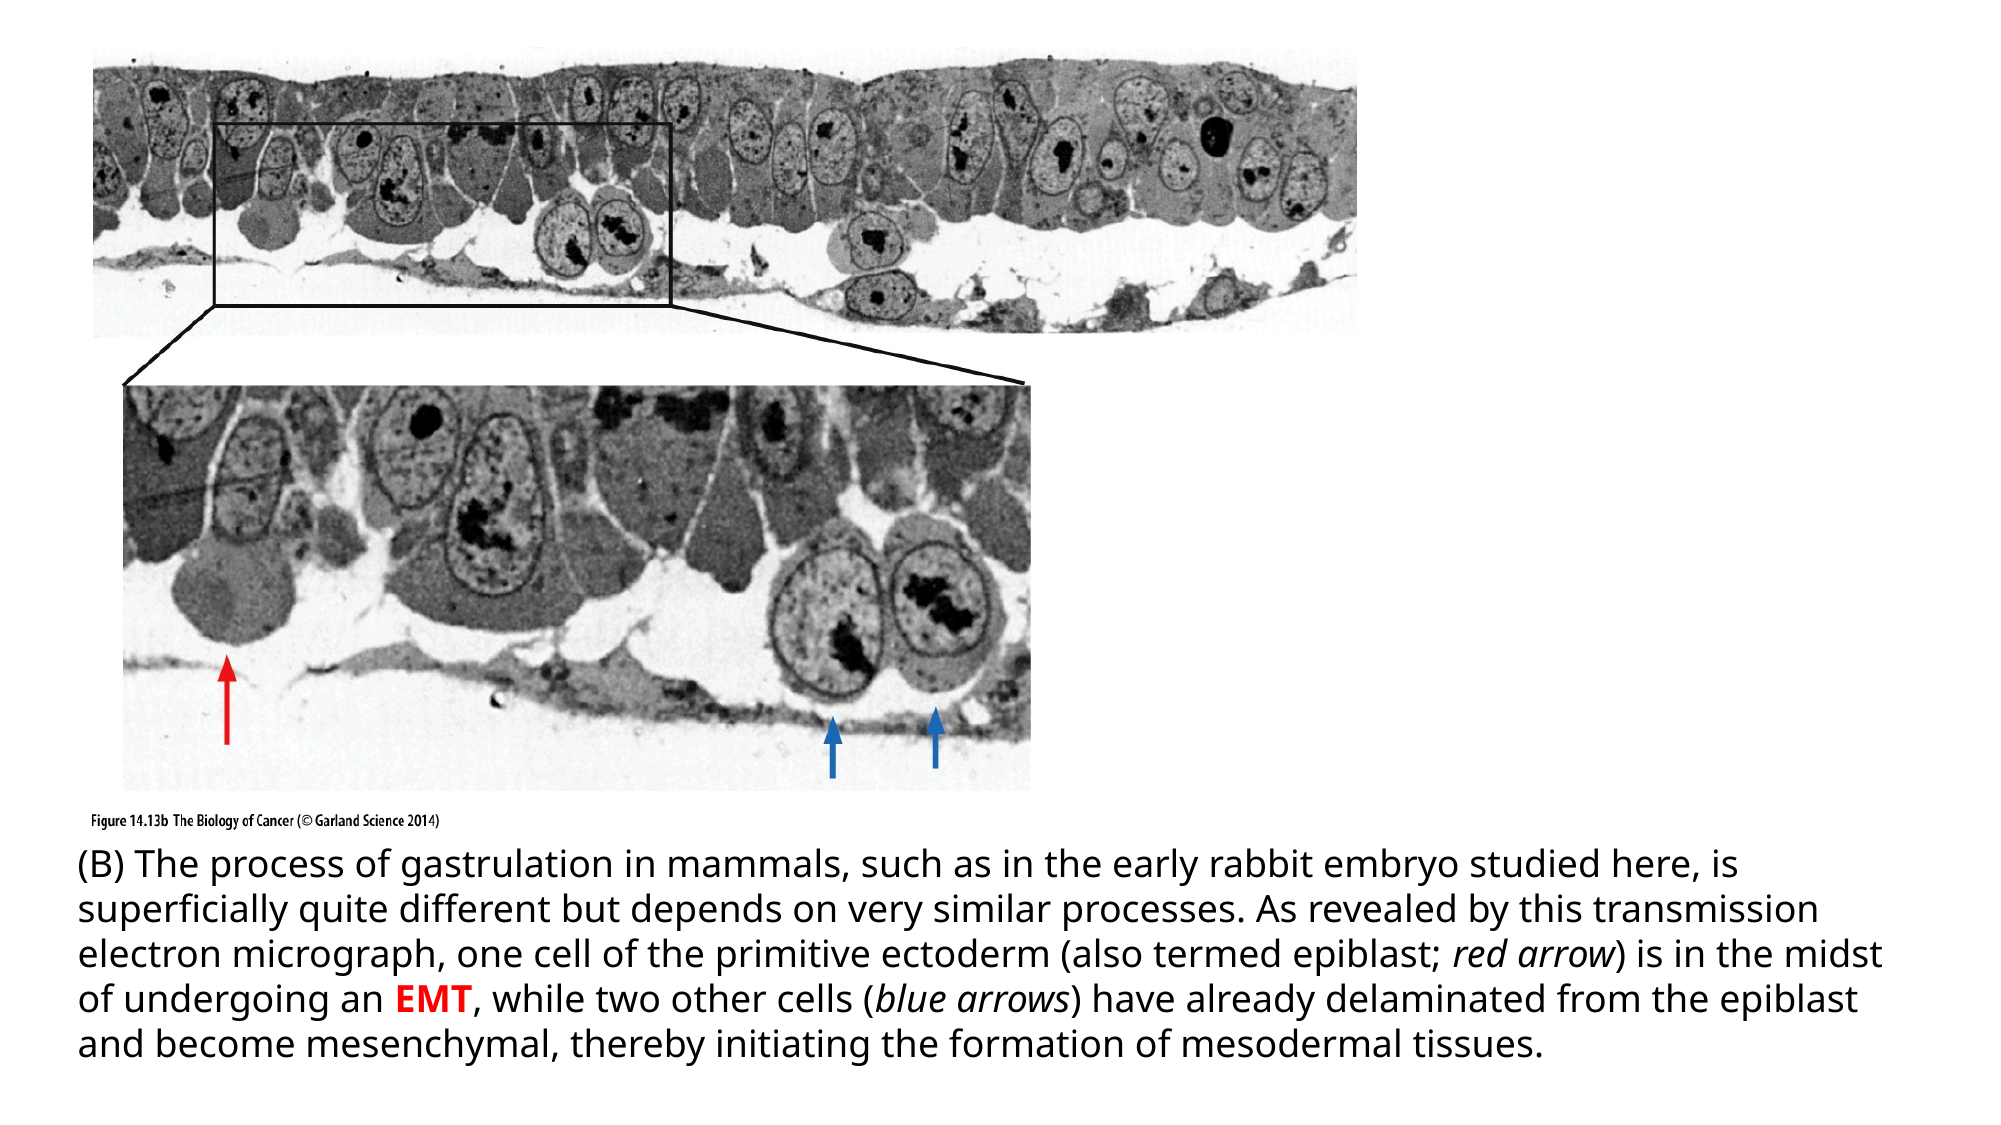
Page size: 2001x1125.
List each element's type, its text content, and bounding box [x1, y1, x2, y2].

text_box (B) The process of gastrulation in mammals, such as in the early rabbit embryo studied here, is superficially quite different but depends on very similar processes. As revealed by this transmission electron micrograph, one cell of the primitive ectoderm (also termed epiblast; red arrow) is in the midst of undergoing an EMT, while two other cells (blue arrows) have already delaminated from the epiblast and become mesenchymal, thereby initiating the formation of mesodermal tissues. [62, 832, 1917, 1073]
picture [83, 37, 1366, 833]
